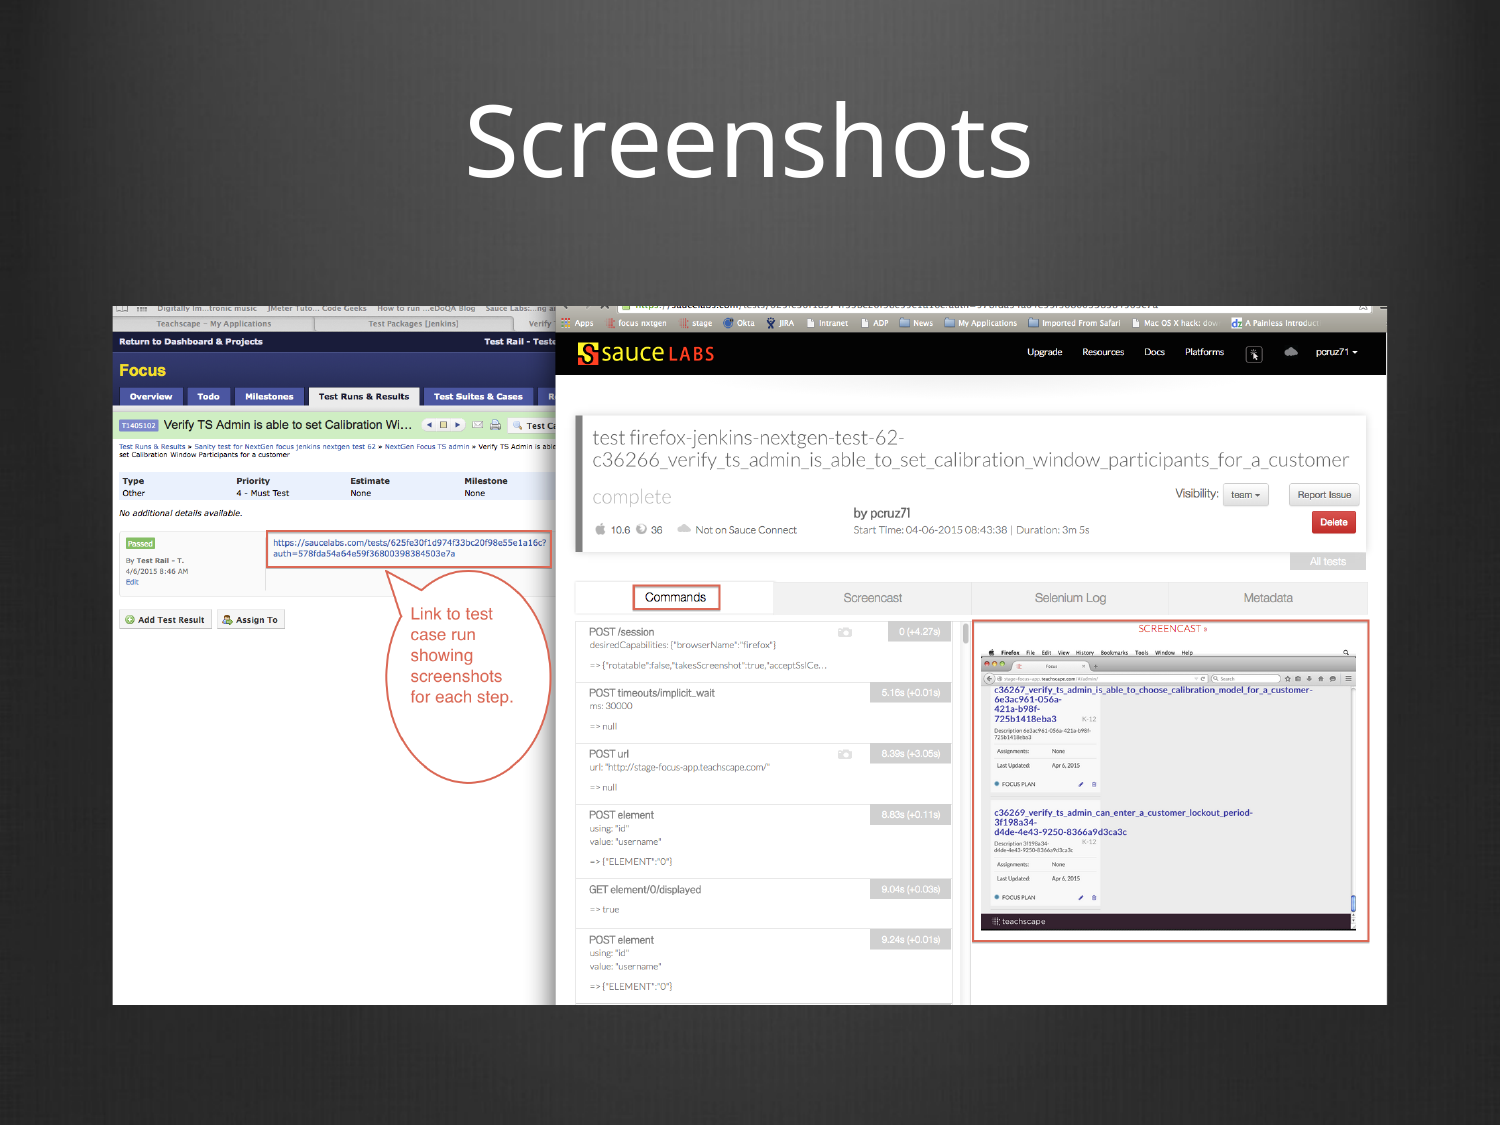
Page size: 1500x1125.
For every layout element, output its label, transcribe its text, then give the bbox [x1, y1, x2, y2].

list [112, 306, 1388, 1005]
title Screenshots [112, 19, 1388, 255]
